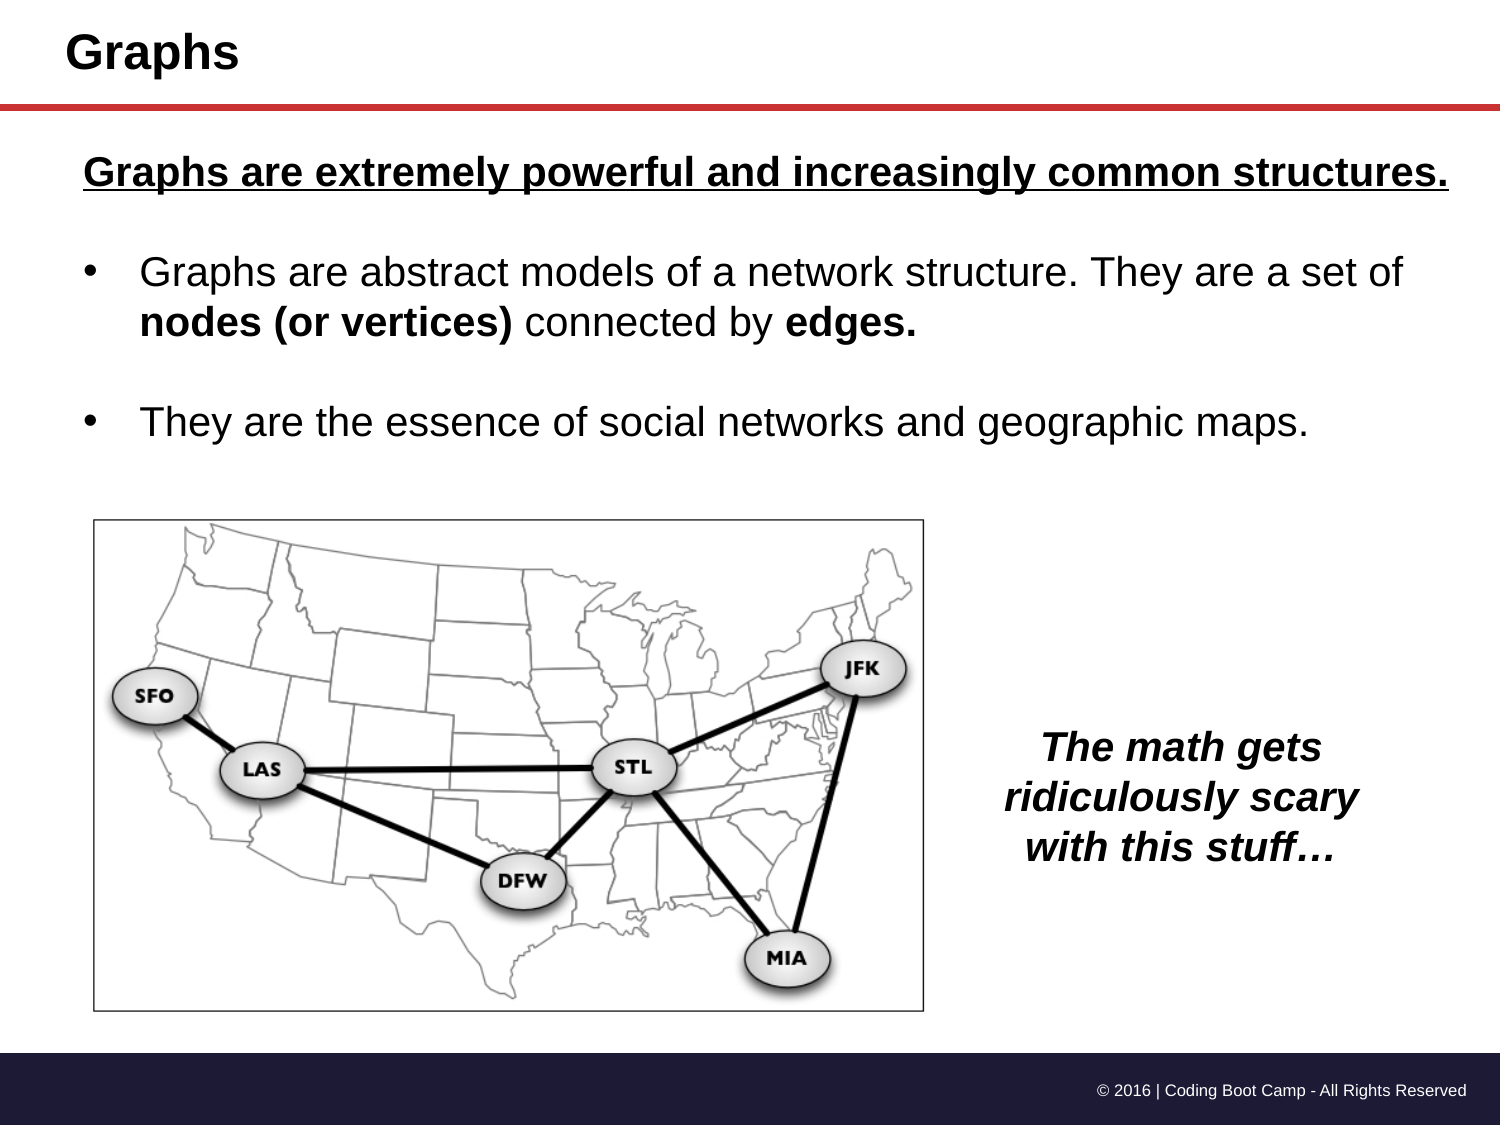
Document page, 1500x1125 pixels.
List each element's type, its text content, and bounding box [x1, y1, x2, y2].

text_box Graphs are extremely powerful and increasingly common structures. Graphs are abstract models of a network structure. They are a set of nodes (or vertices) connected by edges. They are the essence of social networks and geographic maps. [68, 137, 1500, 453]
text_box The math gets ridiculously scary with this stuff… [943, 712, 1419, 878]
picture [87, 508, 933, 1022]
title Graphs [50, 0, 1425, 108]
